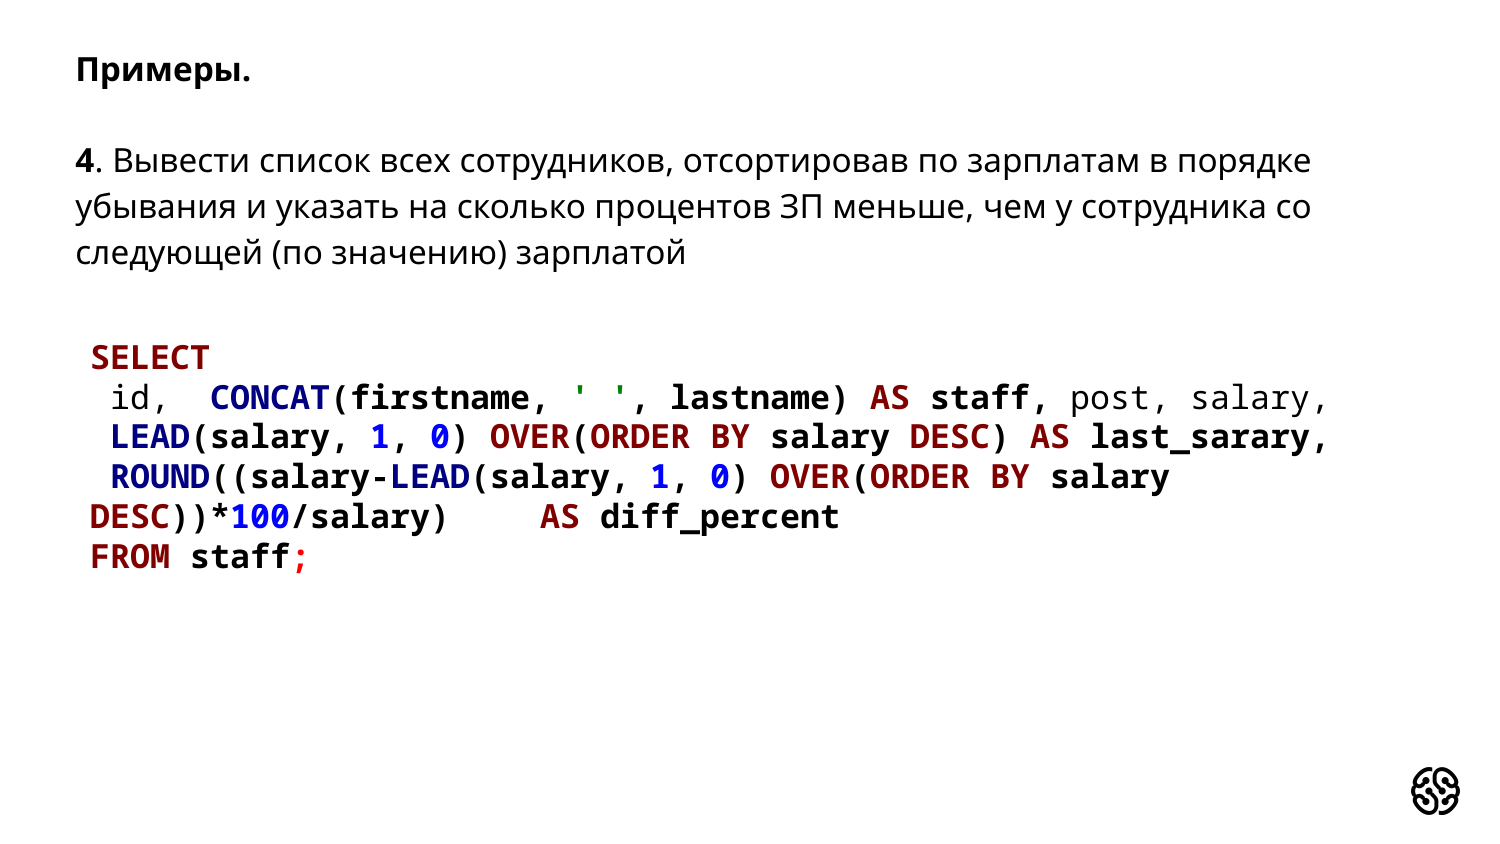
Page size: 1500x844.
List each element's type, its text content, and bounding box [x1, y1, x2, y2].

text_box SELECT id, CONCAT(firstname, ' ', lastname) AS staff, post, salary, LEAD(salary, 1, 0) OVER(ORDER BY salary DESC) AS last_sarary, ROUND((salary-LEAD(salary, 1, 0) OVER(ORDER BY salary DESC))*100/salary) AS diff_percent FROM staff; [75, 328, 1453, 583]
title Примеры. 4. Вывести список всех сотрудников, отсортировав по зарплатам в порядке убывания и указать на сколько процентов ЗП меньше, чем у сотрудника со следующей (по значению) зарплатой [75, 41, 1376, 143]
picture [1411, 767, 1460, 815]
